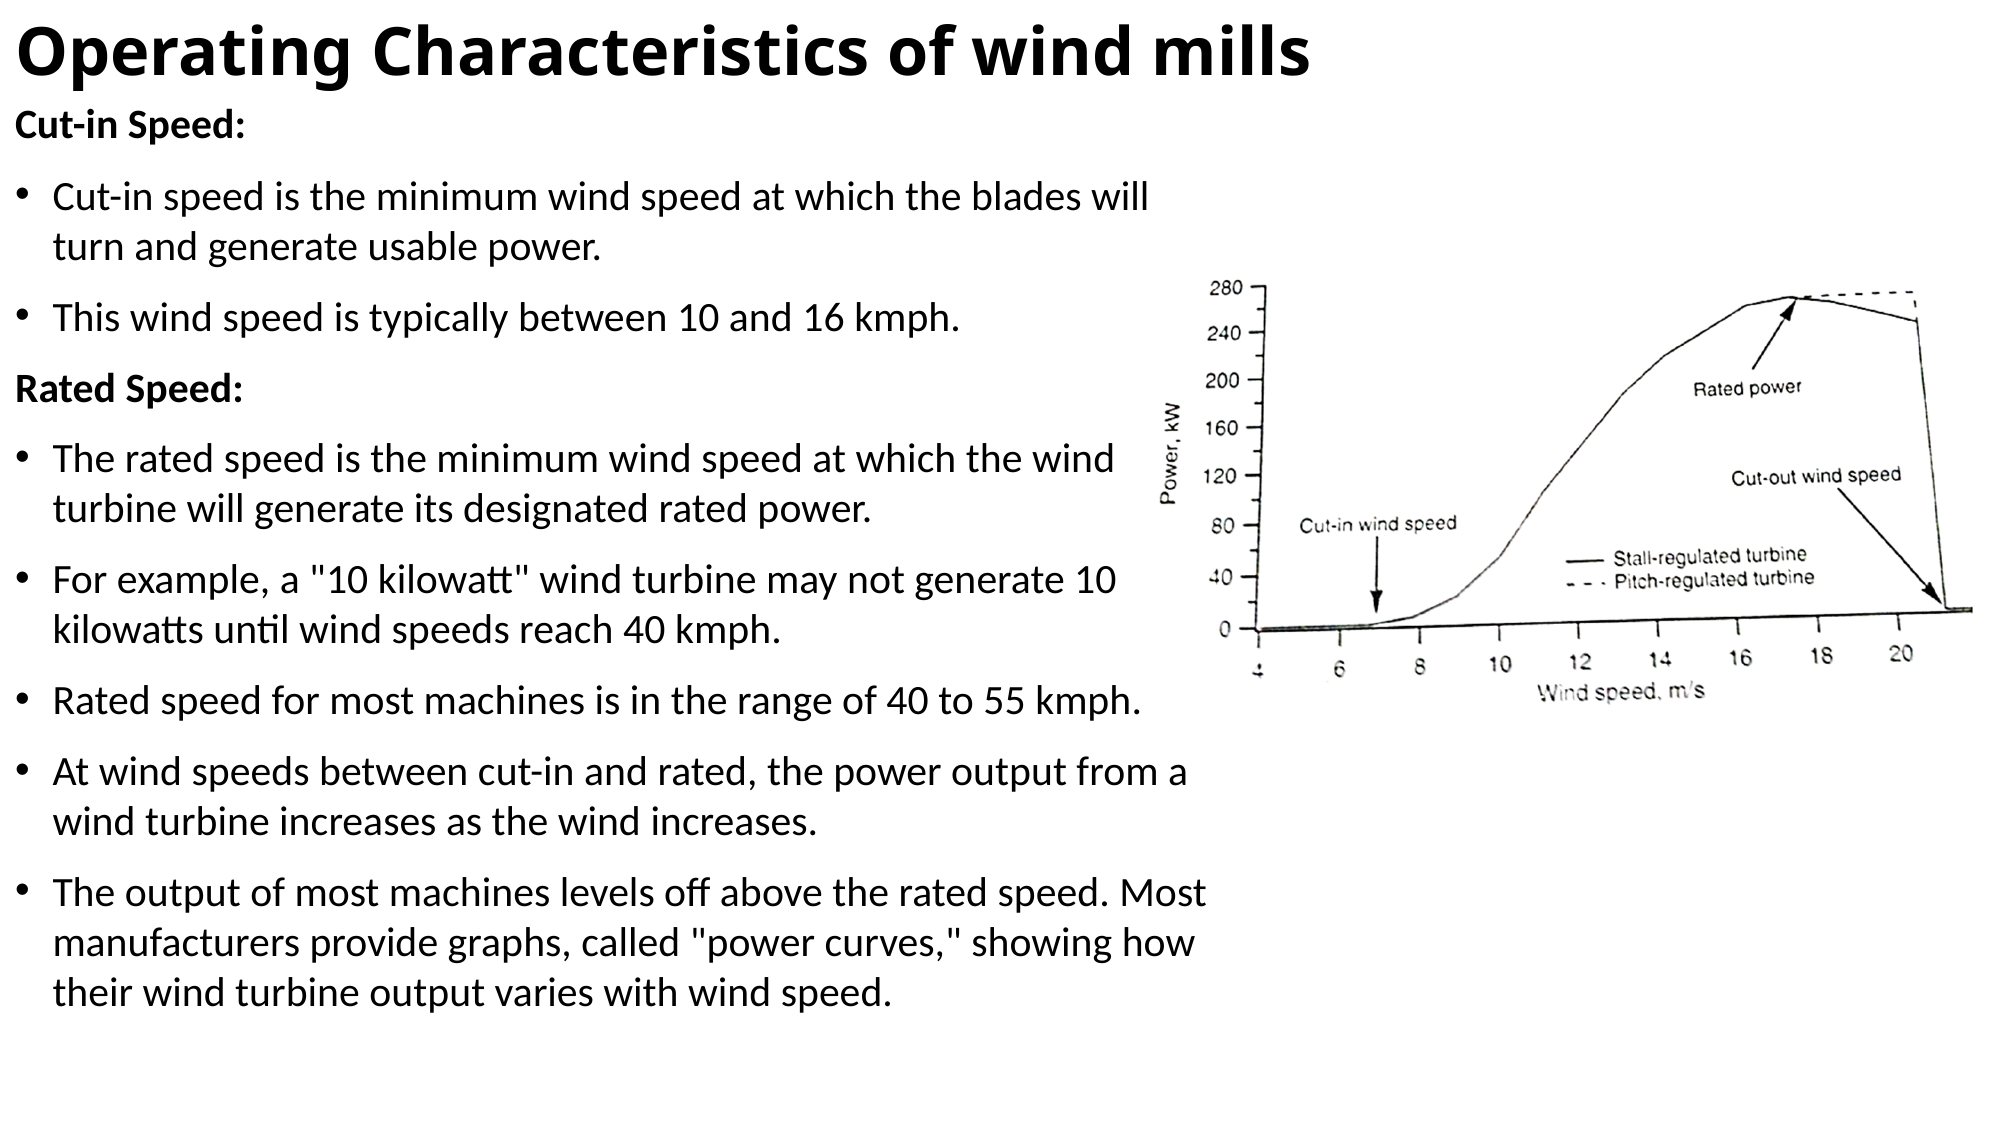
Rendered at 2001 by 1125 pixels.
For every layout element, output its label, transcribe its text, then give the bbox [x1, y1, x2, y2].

picture [1151, 238, 1991, 715]
list Cut-in Speed: Cut-in speed is the minimum wind speed at which the blades will turn and generate usable power. This wind speed is typically between 10 and 16 kmph. Rated Speed: The rated speed is the minimum wind speed at which the wind turbine will generate its designated rated power. For example, a "10 kilowatt" wind turbine may not generate 10 kilowatts until wind speeds reach 40 kmph. Rated speed for most machines is in the range of 40 to 55 kmph. At wind speeds between cut-in and rated, the power output from a wind turbine increases as the wind increases. The output of most machines levels off above the rated speed. Most manufacturers provide graphs, called "power curves," showing how their wind turbine output varies with wind speed. [0, 95, 1245, 1113]
title Operating Characteristics of wind mills [0, 0, 1725, 107]
